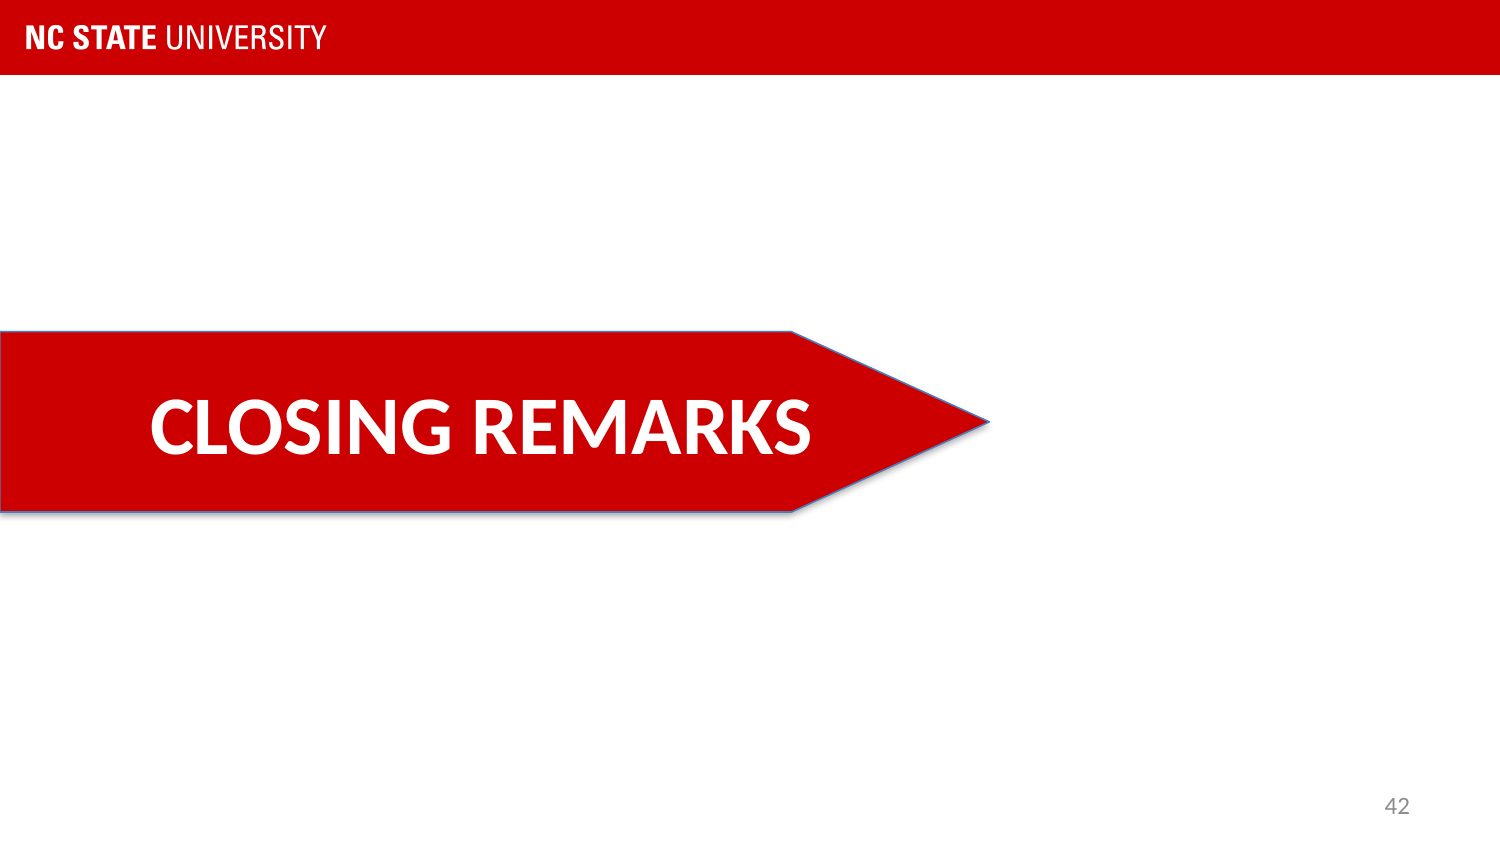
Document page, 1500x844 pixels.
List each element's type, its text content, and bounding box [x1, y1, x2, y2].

text_box [0, 330, 991, 513]
picture [0, 0, 1500, 75]
slide_number 42 [1074, 782, 1425, 827]
text_box CLOSING REMARKS [135, 363, 829, 479]
